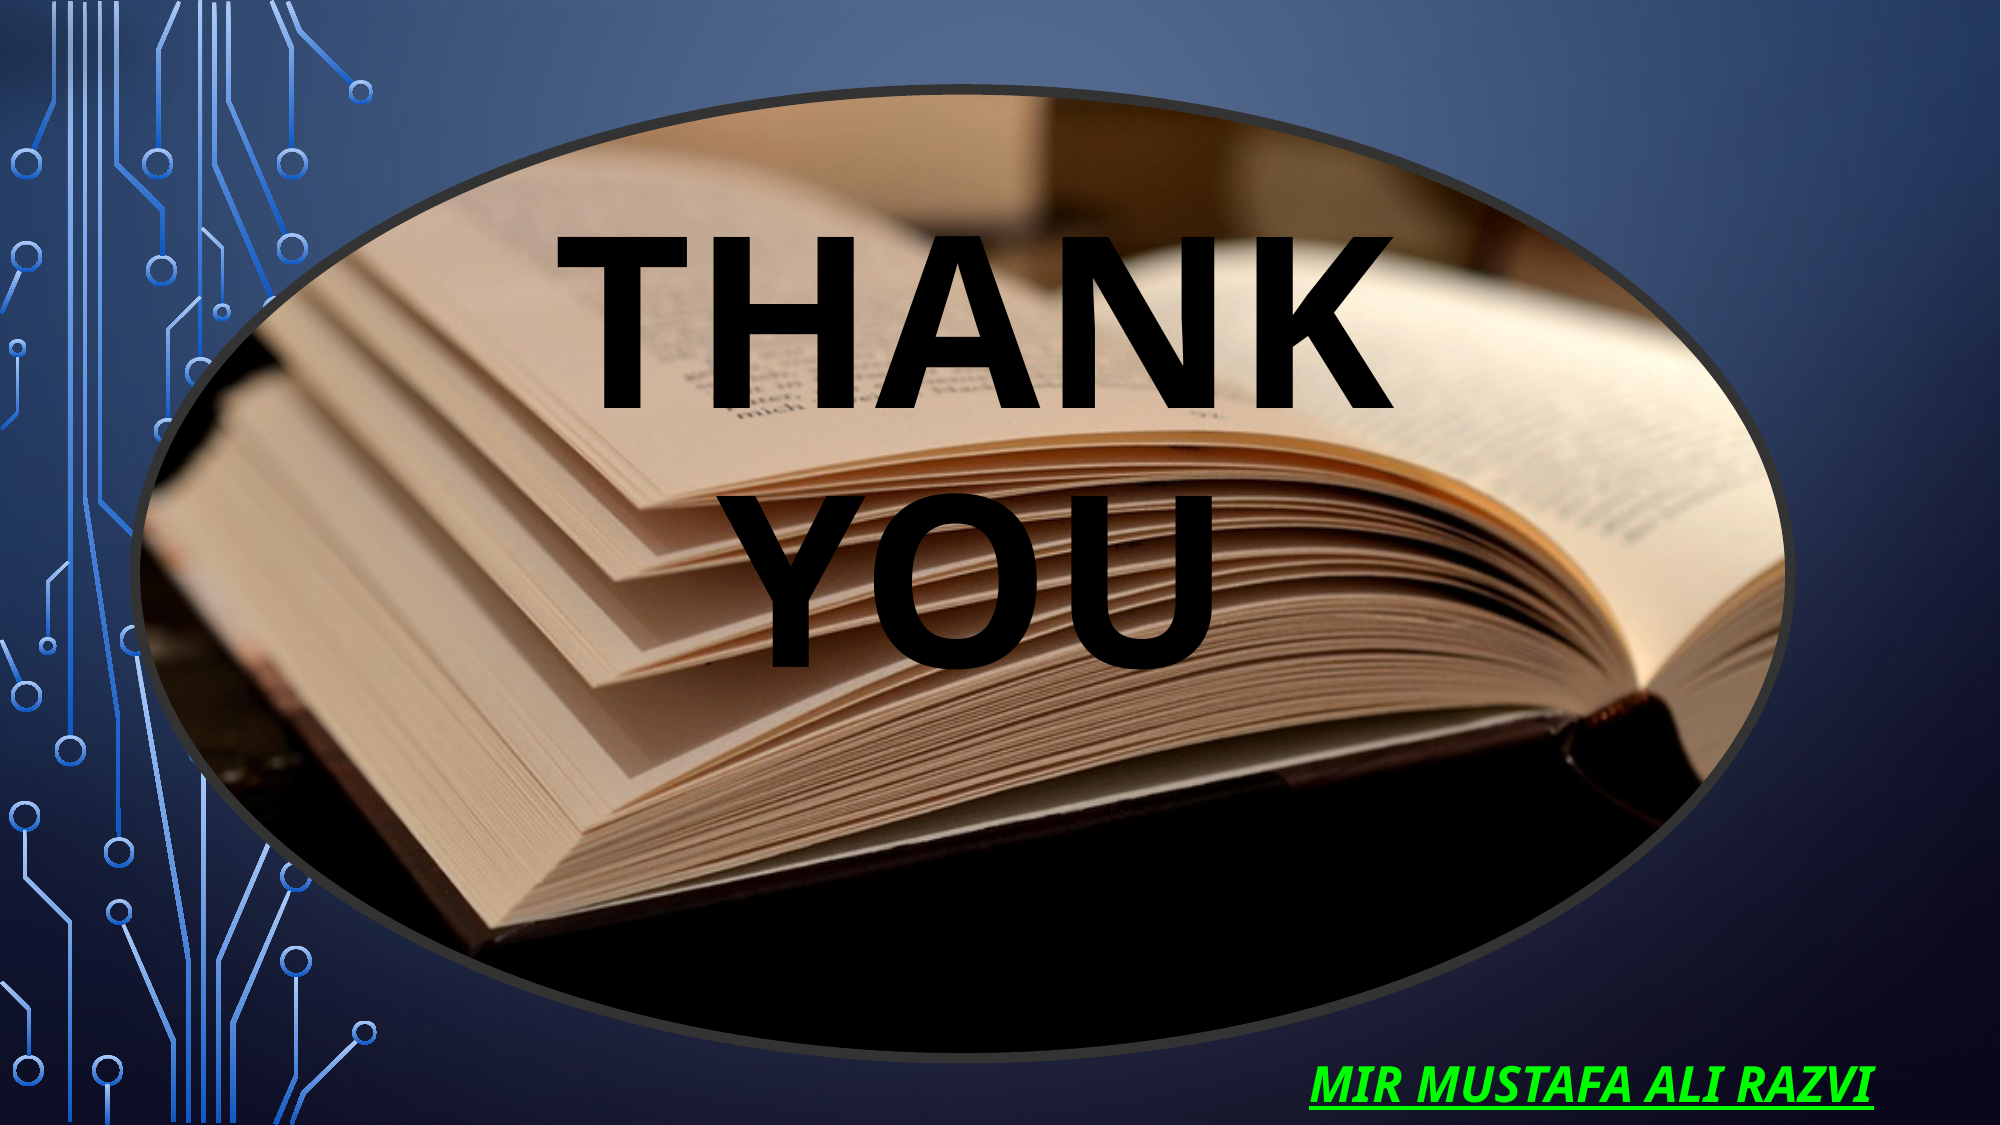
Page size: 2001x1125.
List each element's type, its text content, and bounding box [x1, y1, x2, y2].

picture [134, 89, 1791, 1059]
subtitle Mir MUSTAFA Ali Razvi [440, 1032, 1889, 1101]
